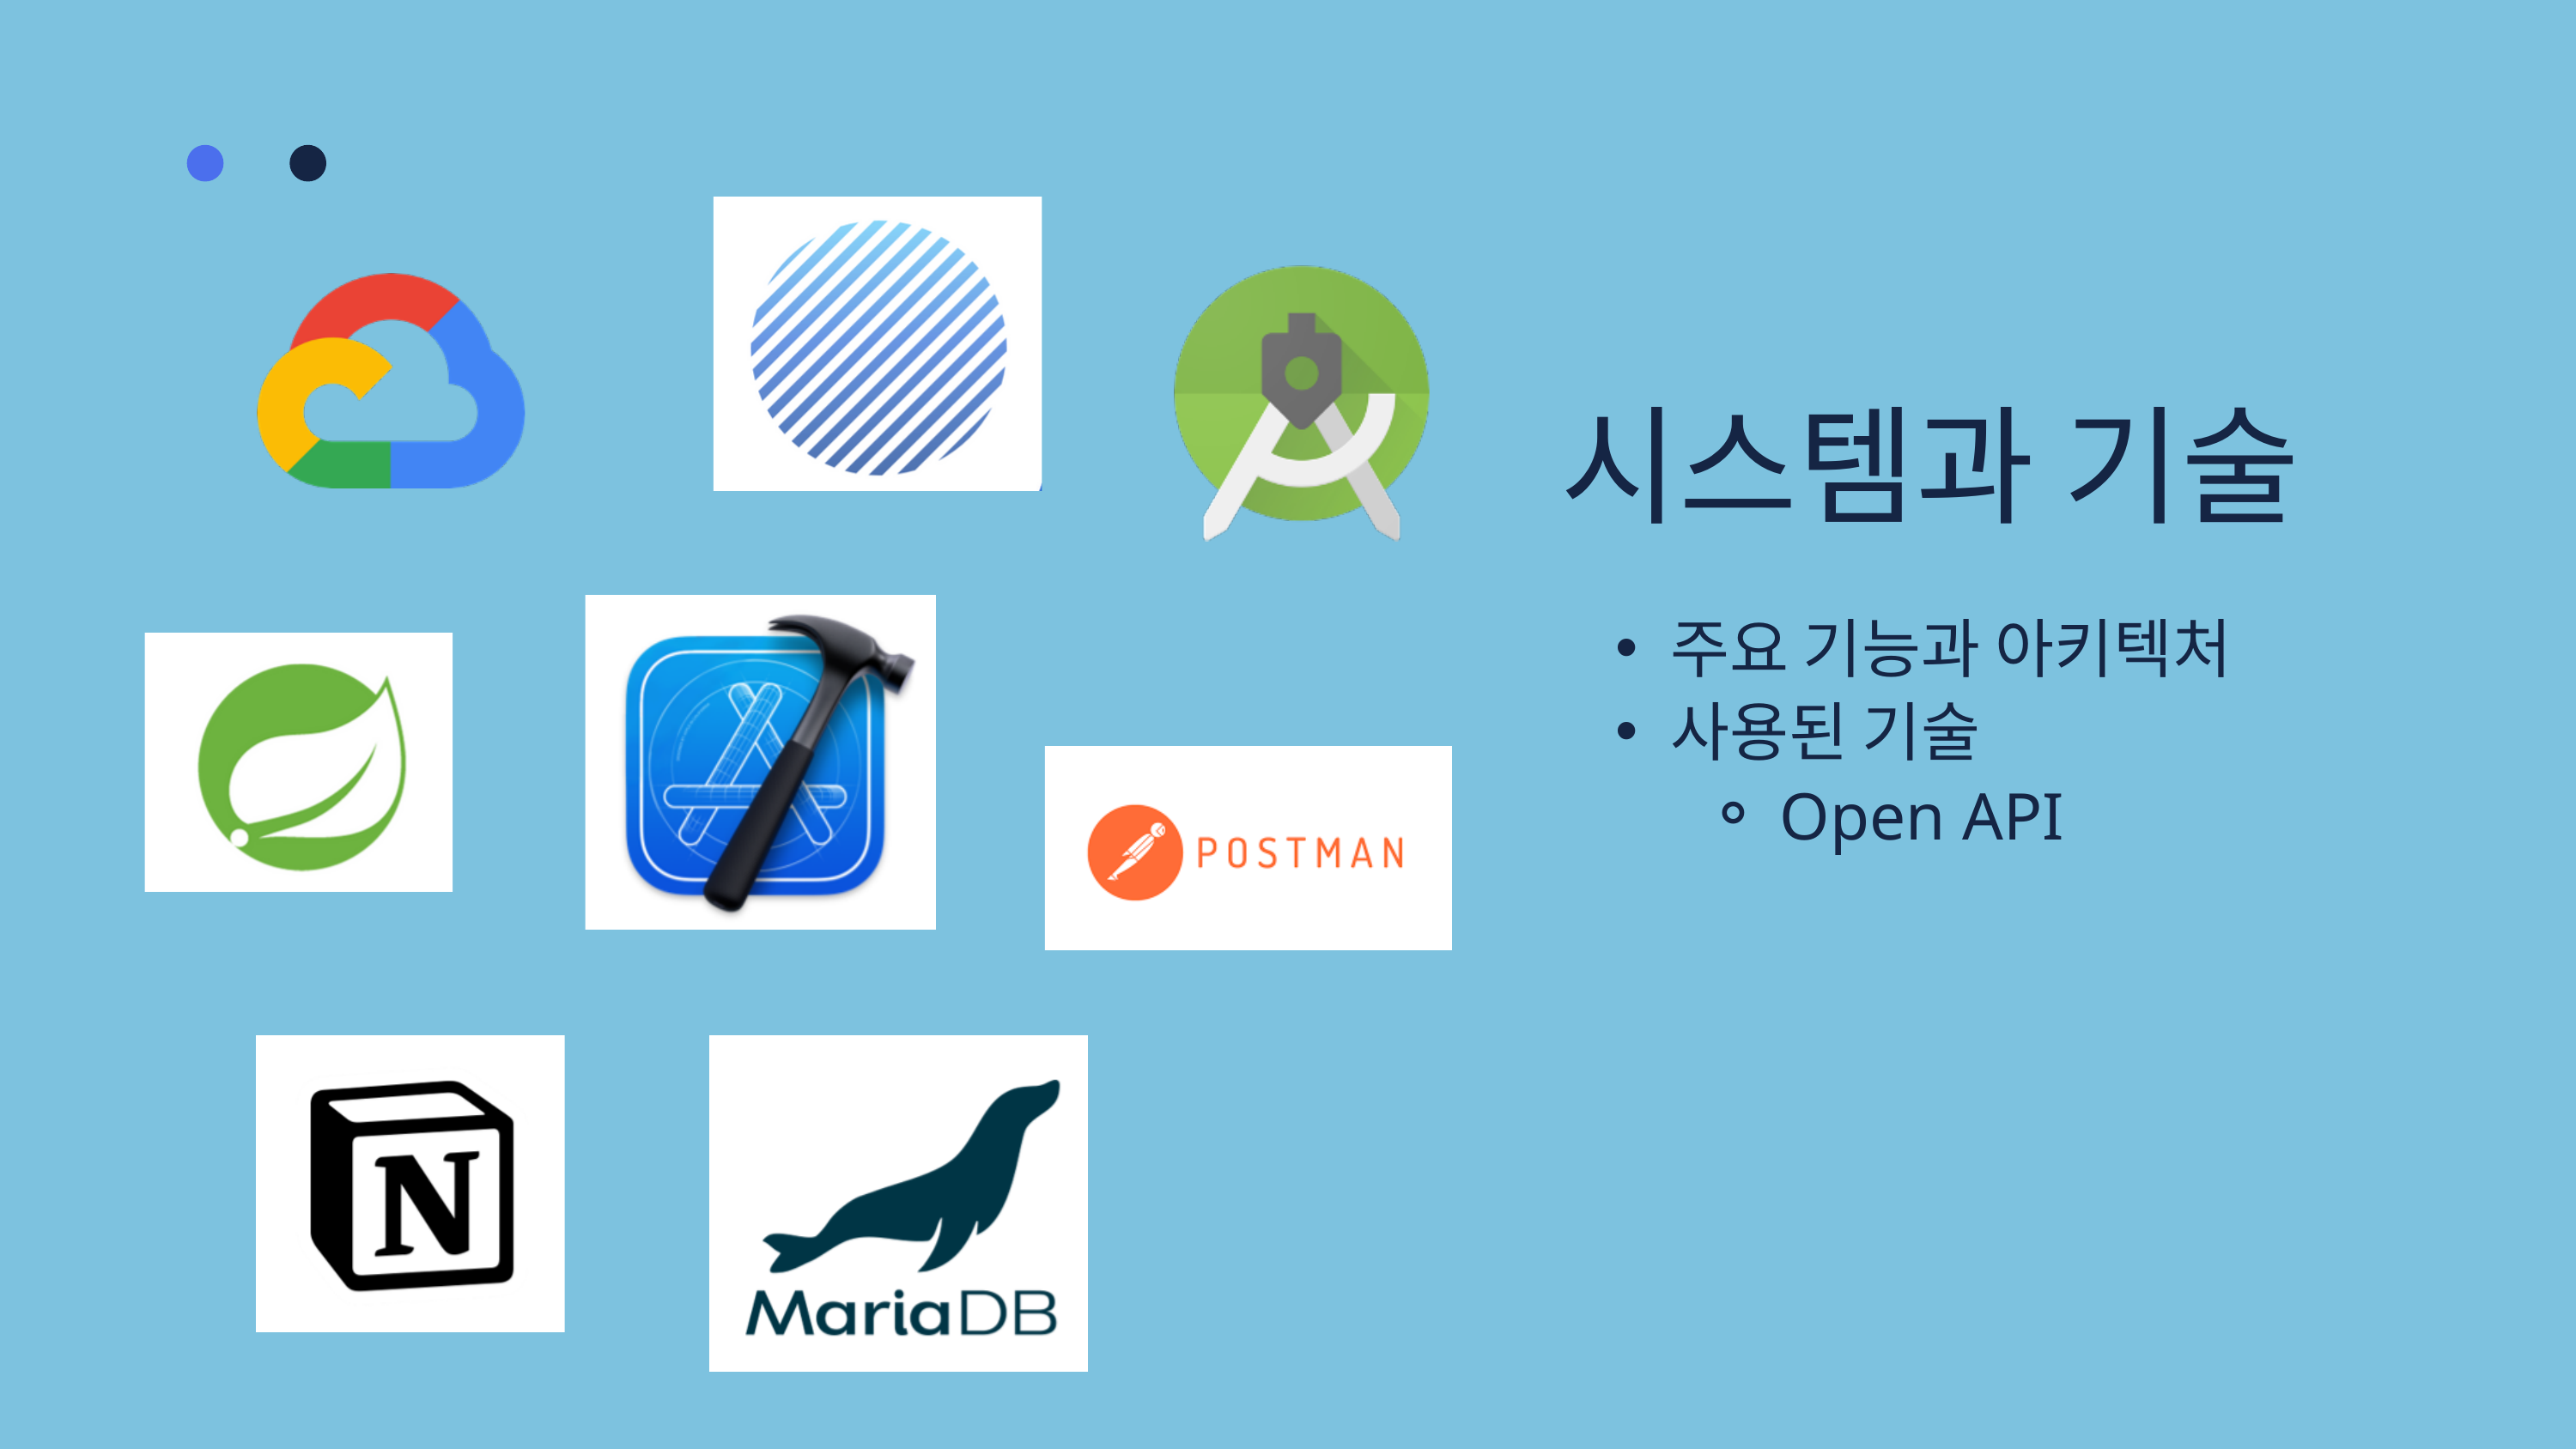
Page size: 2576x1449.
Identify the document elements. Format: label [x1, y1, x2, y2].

text_box [713, 197, 1042, 492]
text_box [1560, 403, 2453, 849]
text_box [1044, 746, 1452, 950]
text_box [256, 1035, 565, 1332]
text_box [256, 272, 526, 489]
text_box [144, 633, 453, 892]
text_box [585, 595, 936, 930]
text_box [709, 1035, 1088, 1372]
text_box [186, 144, 327, 182]
text_box [1173, 264, 1430, 543]
